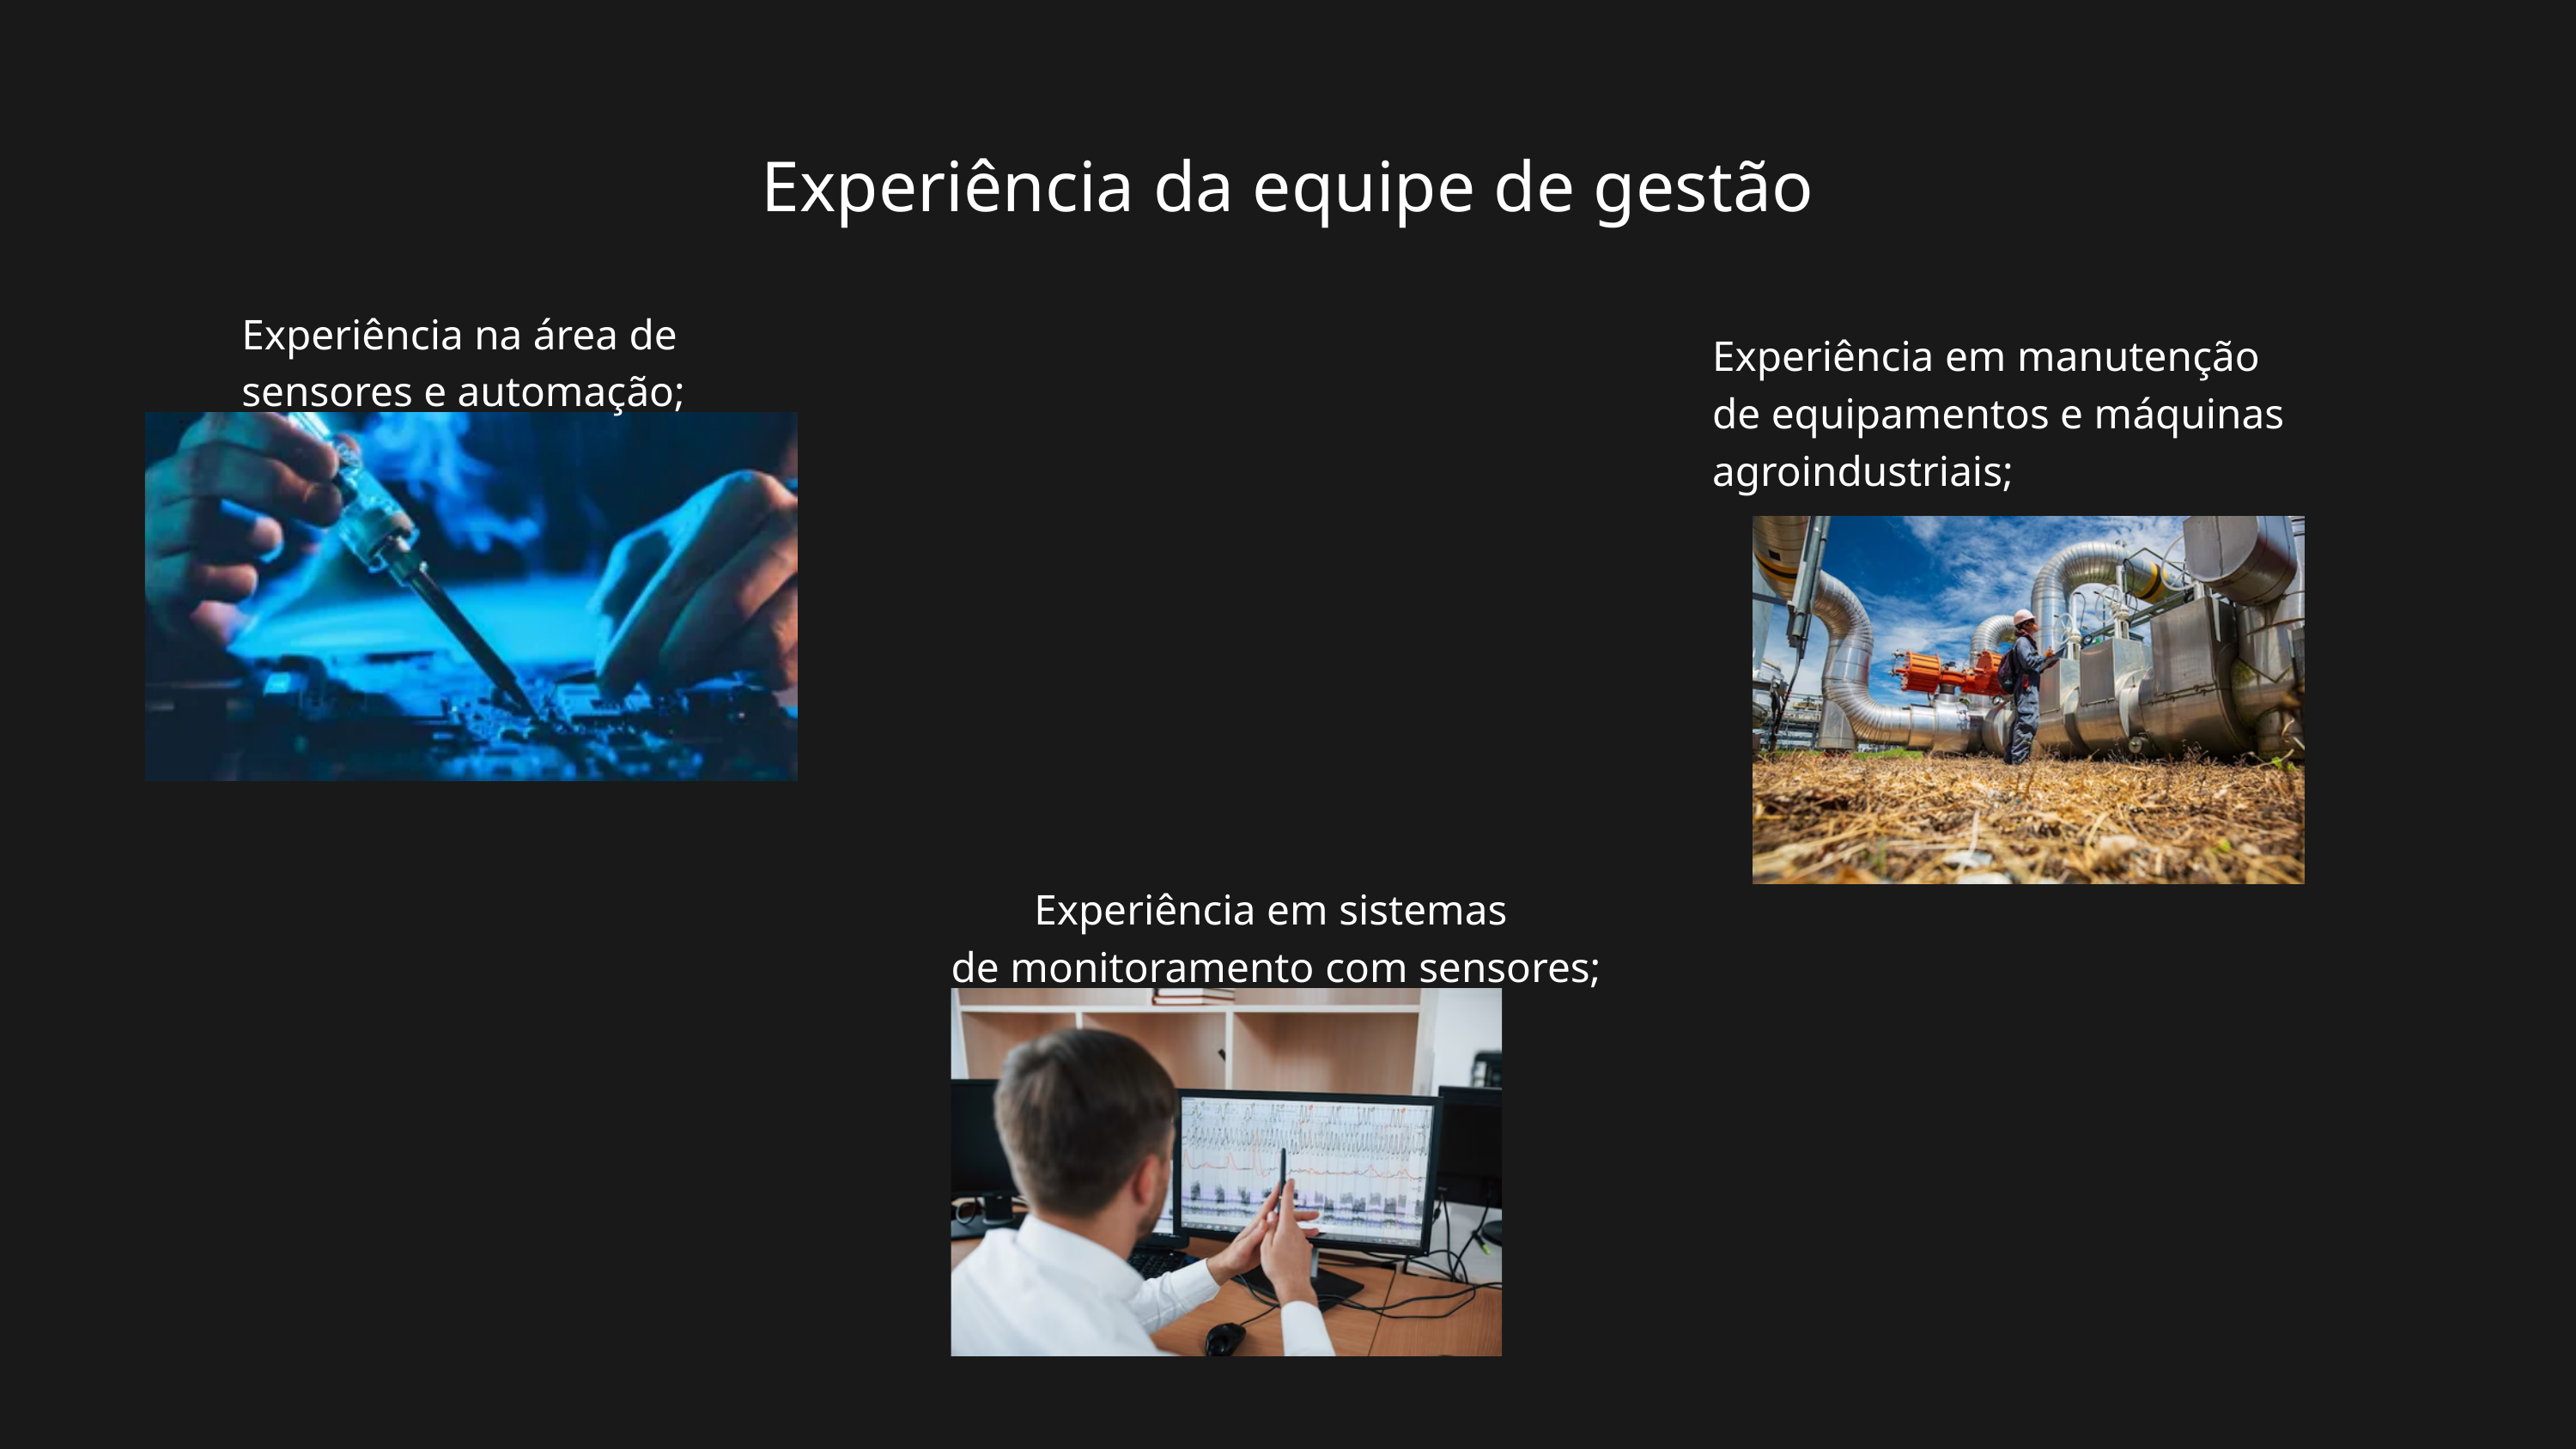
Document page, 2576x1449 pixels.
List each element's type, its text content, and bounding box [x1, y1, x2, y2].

text_box Experiência da equipe de gestão [720, 128, 1856, 226]
text_box [144, 412, 798, 781]
text_box Experiência na área de sensores e automação; [241, 300, 864, 415]
text_box [1753, 516, 2305, 884]
text_box [951, 991, 1503, 1356]
text_box Experiência em manutenção de equipamentos e máquinas agroindustriais; [1712, 322, 2345, 494]
text_box Experiência em sistemas de monitoramento com sensores; [878, 876, 1674, 991]
